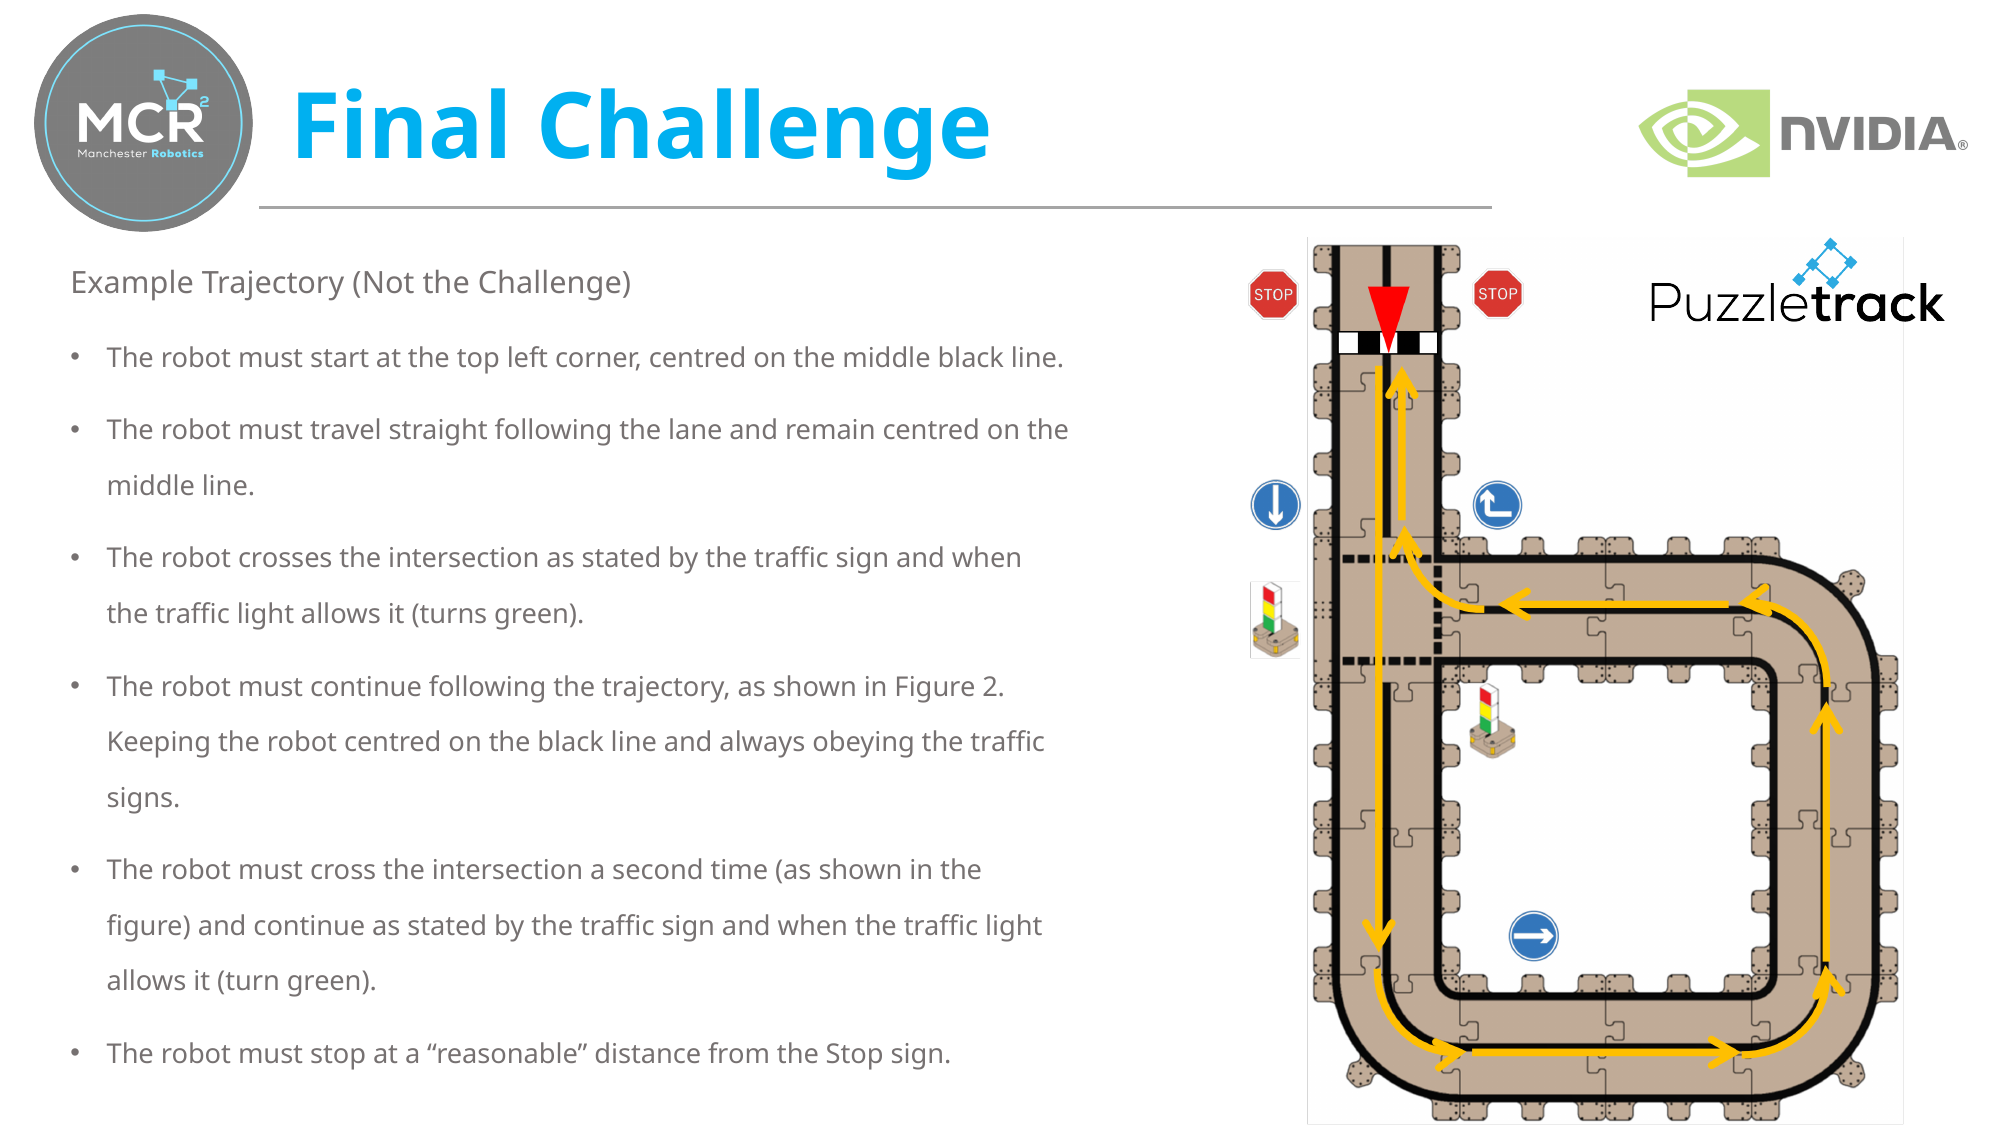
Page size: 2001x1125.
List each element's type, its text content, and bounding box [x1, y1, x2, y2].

title Final Challenge [275, 19, 1615, 238]
picture [1646, 237, 1945, 337]
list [1248, 237, 1904, 1125]
list Example Trajectory (Not the Challenge) The robot must start at the top left corner, centred on the middle black line. The robot must travel straight following the lane and remain centred on the middle line. The robot crosses the intersection as stated by the traffic sign and when the traffic light allows it (turns green). The robot must continue following the trajectory, as shown in Figure 2. Keeping the robot centred on the black line and always obeying the traffic signs. The robot must cross the intersection a second time (as shown in the figure) and continue as stated by the traffic sign and when the traffic light allows it (turn green). The robot must stop at a “reasonable” distance from the Stop sign. [55, 237, 1086, 1125]
